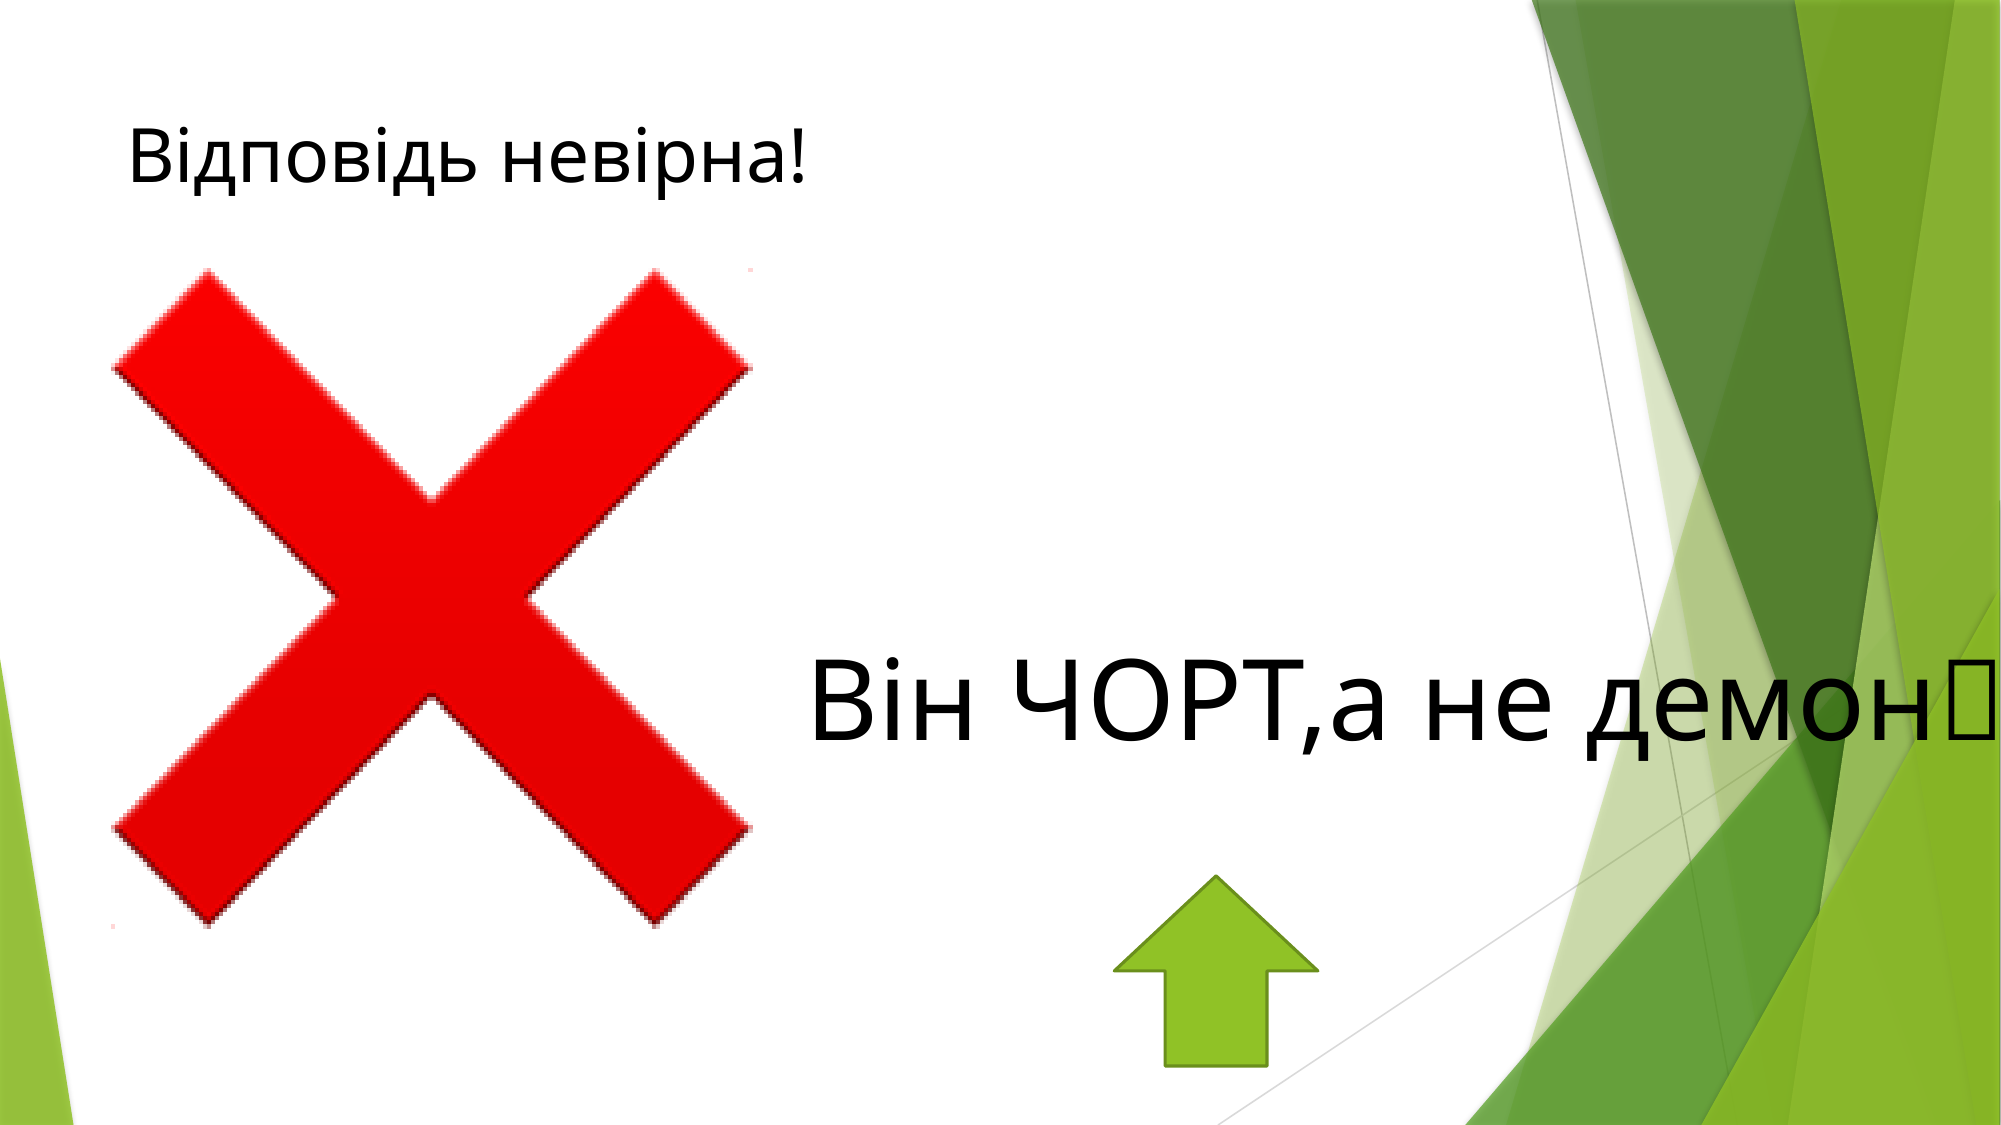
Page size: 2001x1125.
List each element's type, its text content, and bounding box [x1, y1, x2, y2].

text_box Він ЧОРТ,а не демон [790, 620, 2000, 771]
title Відповідь невірна! [111, 99, 1522, 317]
picture [110, 267, 754, 929]
text_box [1112, 874, 1320, 1068]
